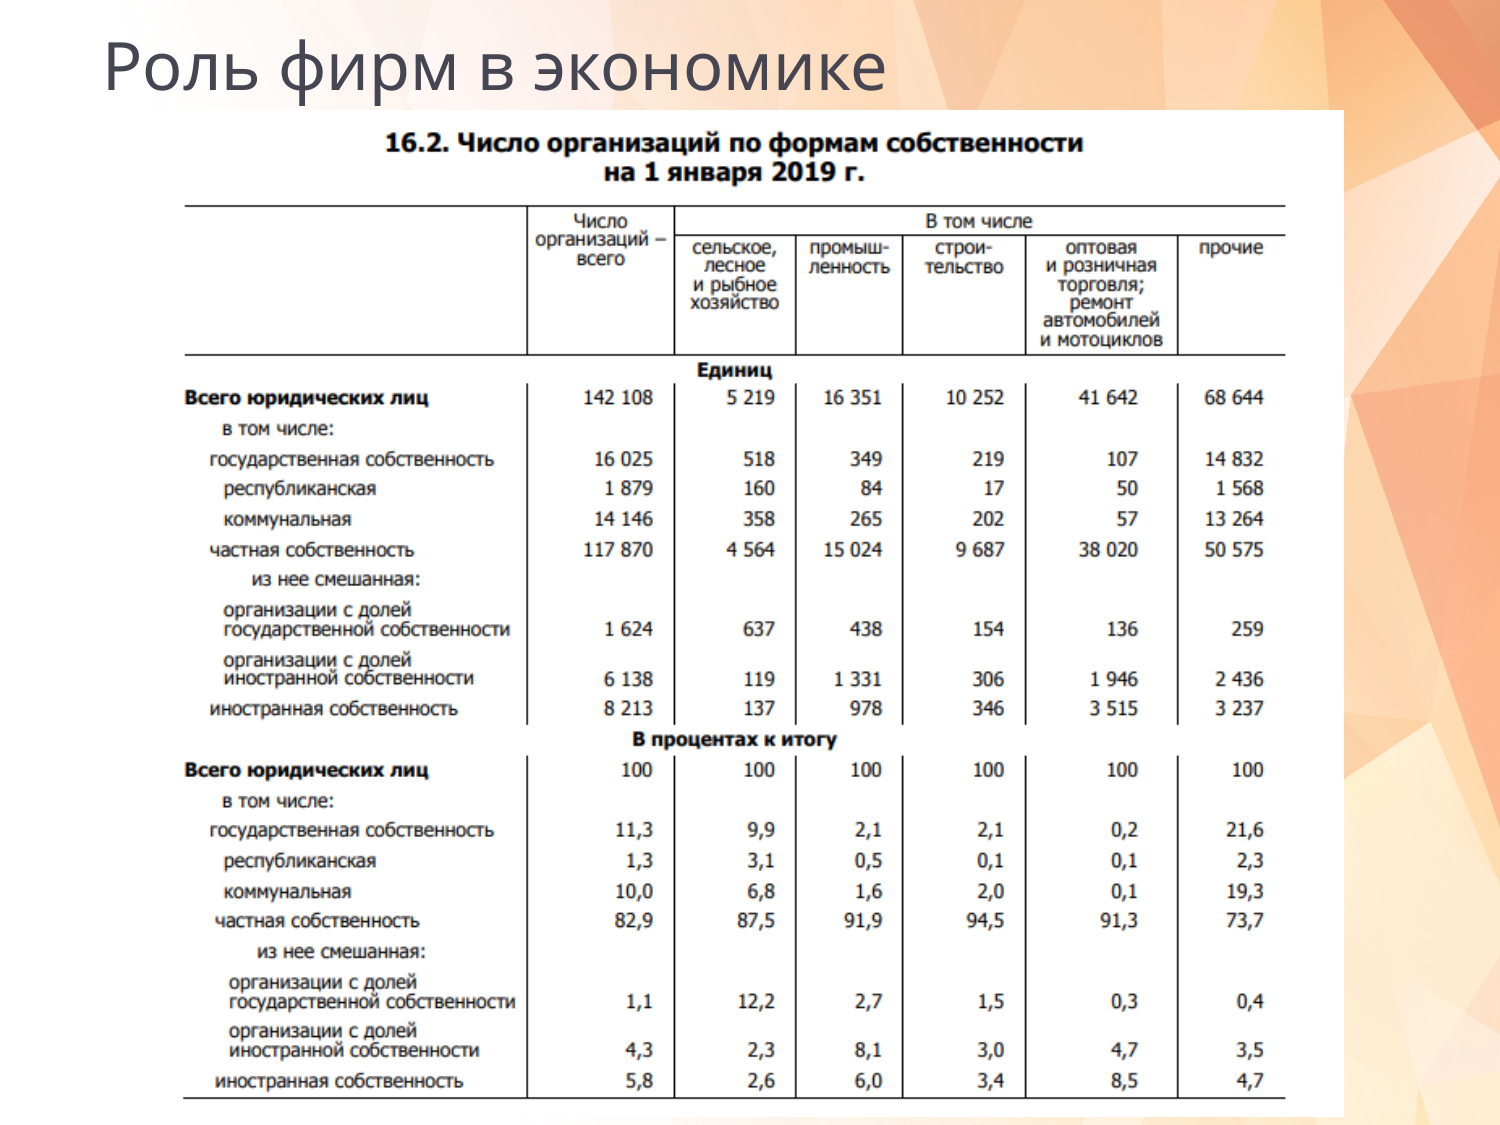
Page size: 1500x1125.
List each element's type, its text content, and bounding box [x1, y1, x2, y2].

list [155, 110, 1344, 1118]
title Роль фирм в экономике [87, 3, 1146, 111]
